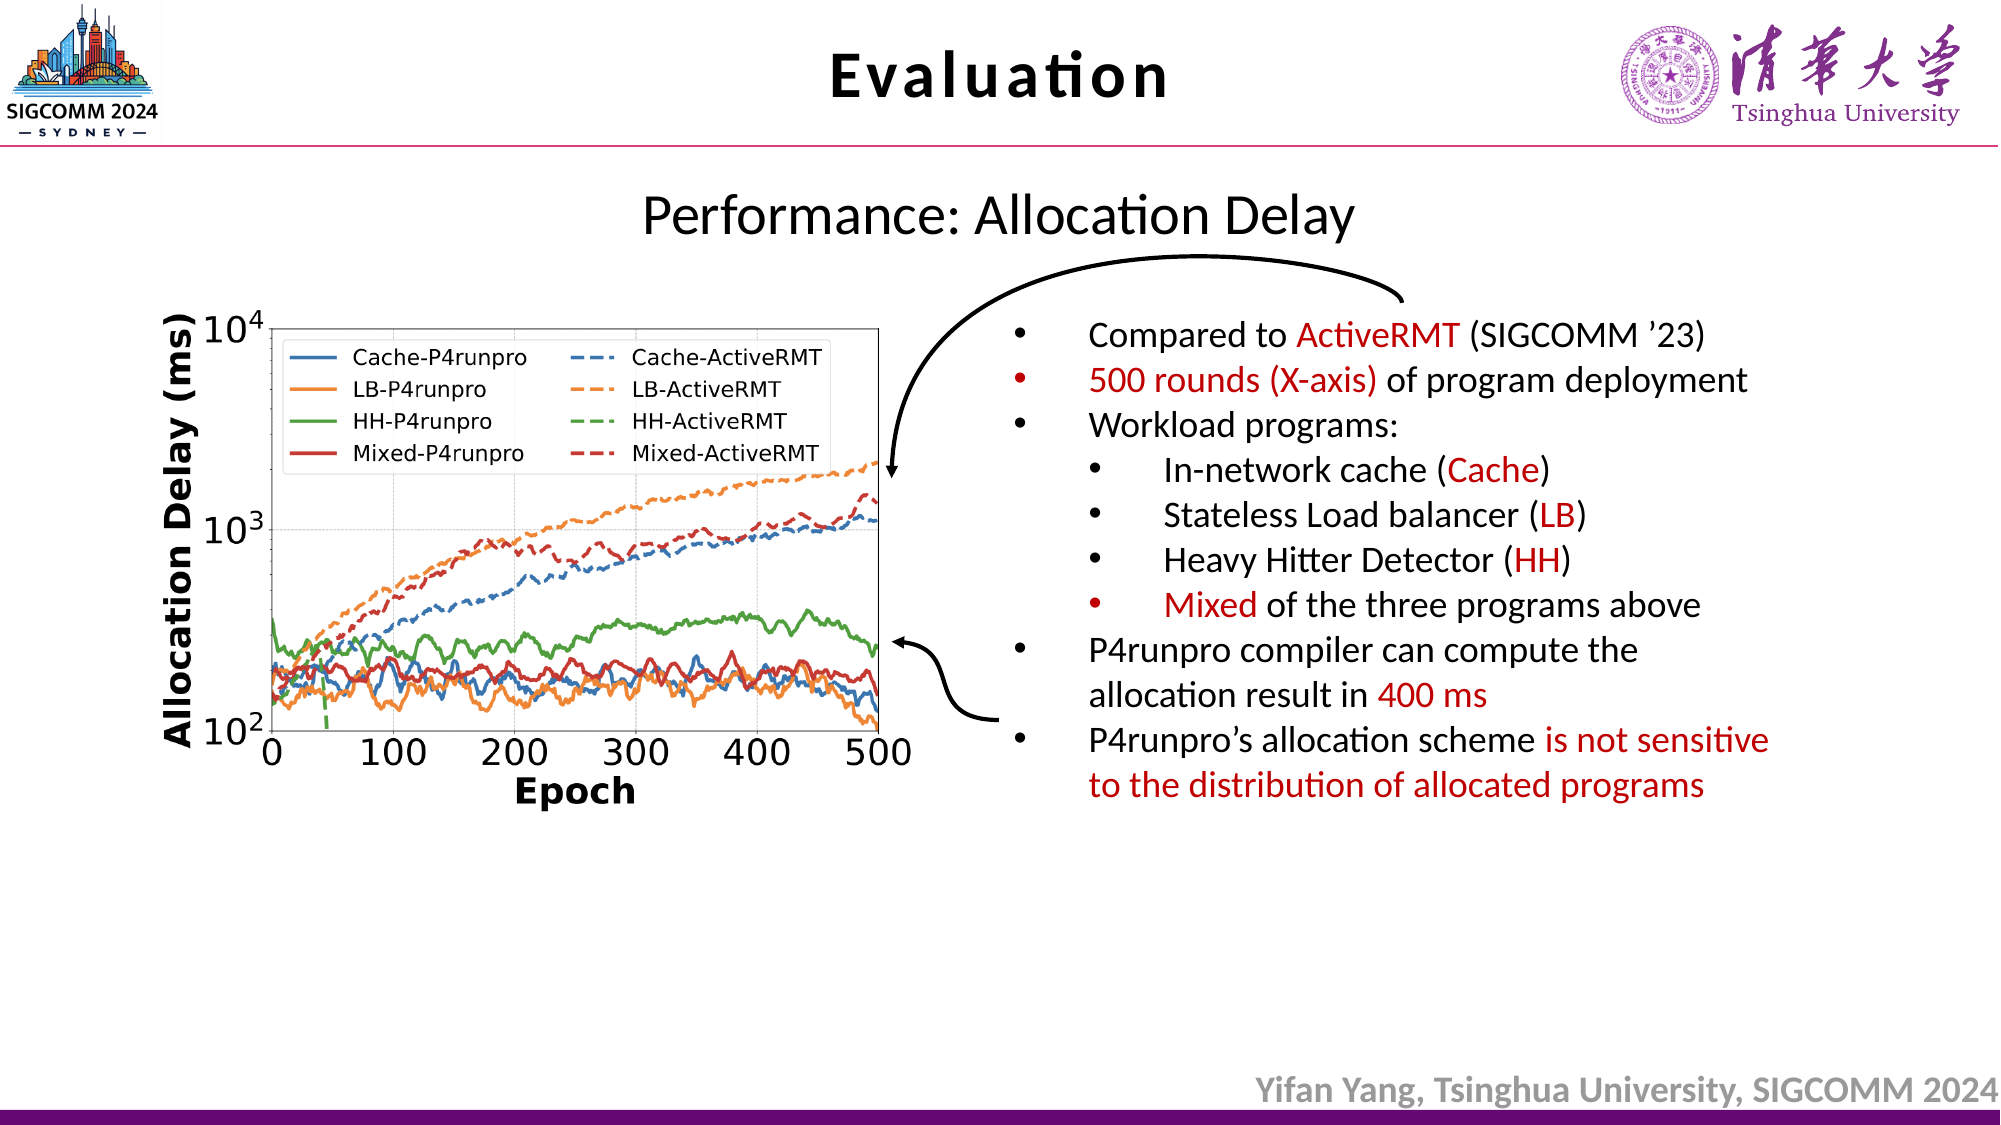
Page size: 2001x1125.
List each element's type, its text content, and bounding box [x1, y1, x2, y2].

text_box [1059, 135, 1235, 646]
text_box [1621, 24, 1960, 127]
text_box Yifan Yang, Tsinghua University, SIGCOMM 2024 [1162, 1057, 2000, 1109]
picture [133, 301, 927, 823]
picture [0, 0, 164, 144]
text_box [0, 1109, 2000, 1125]
text_box Evaluation [241, 21, 1757, 131]
text_box Compared to ActiveRMT (SIGCOMM ’23) 500 rounds (X-axis) of program deployment Workload programs: In-network cache (Cache) Stateless Load balancer (LB) Heavy Hitter Detector (HH) Mixed of the three programs above P4runpro compiler can compute the allocation result in 400 ms P4runpro’s allocation scheme is not sensitive to the distribution of allocated programs [998, 302, 1805, 813]
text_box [891, 641, 999, 720]
text_box Performance: Allocation Delay [529, 168, 1059, 254]
text_box Performance: Allocation Delay [1235, 168, 1469, 254]
